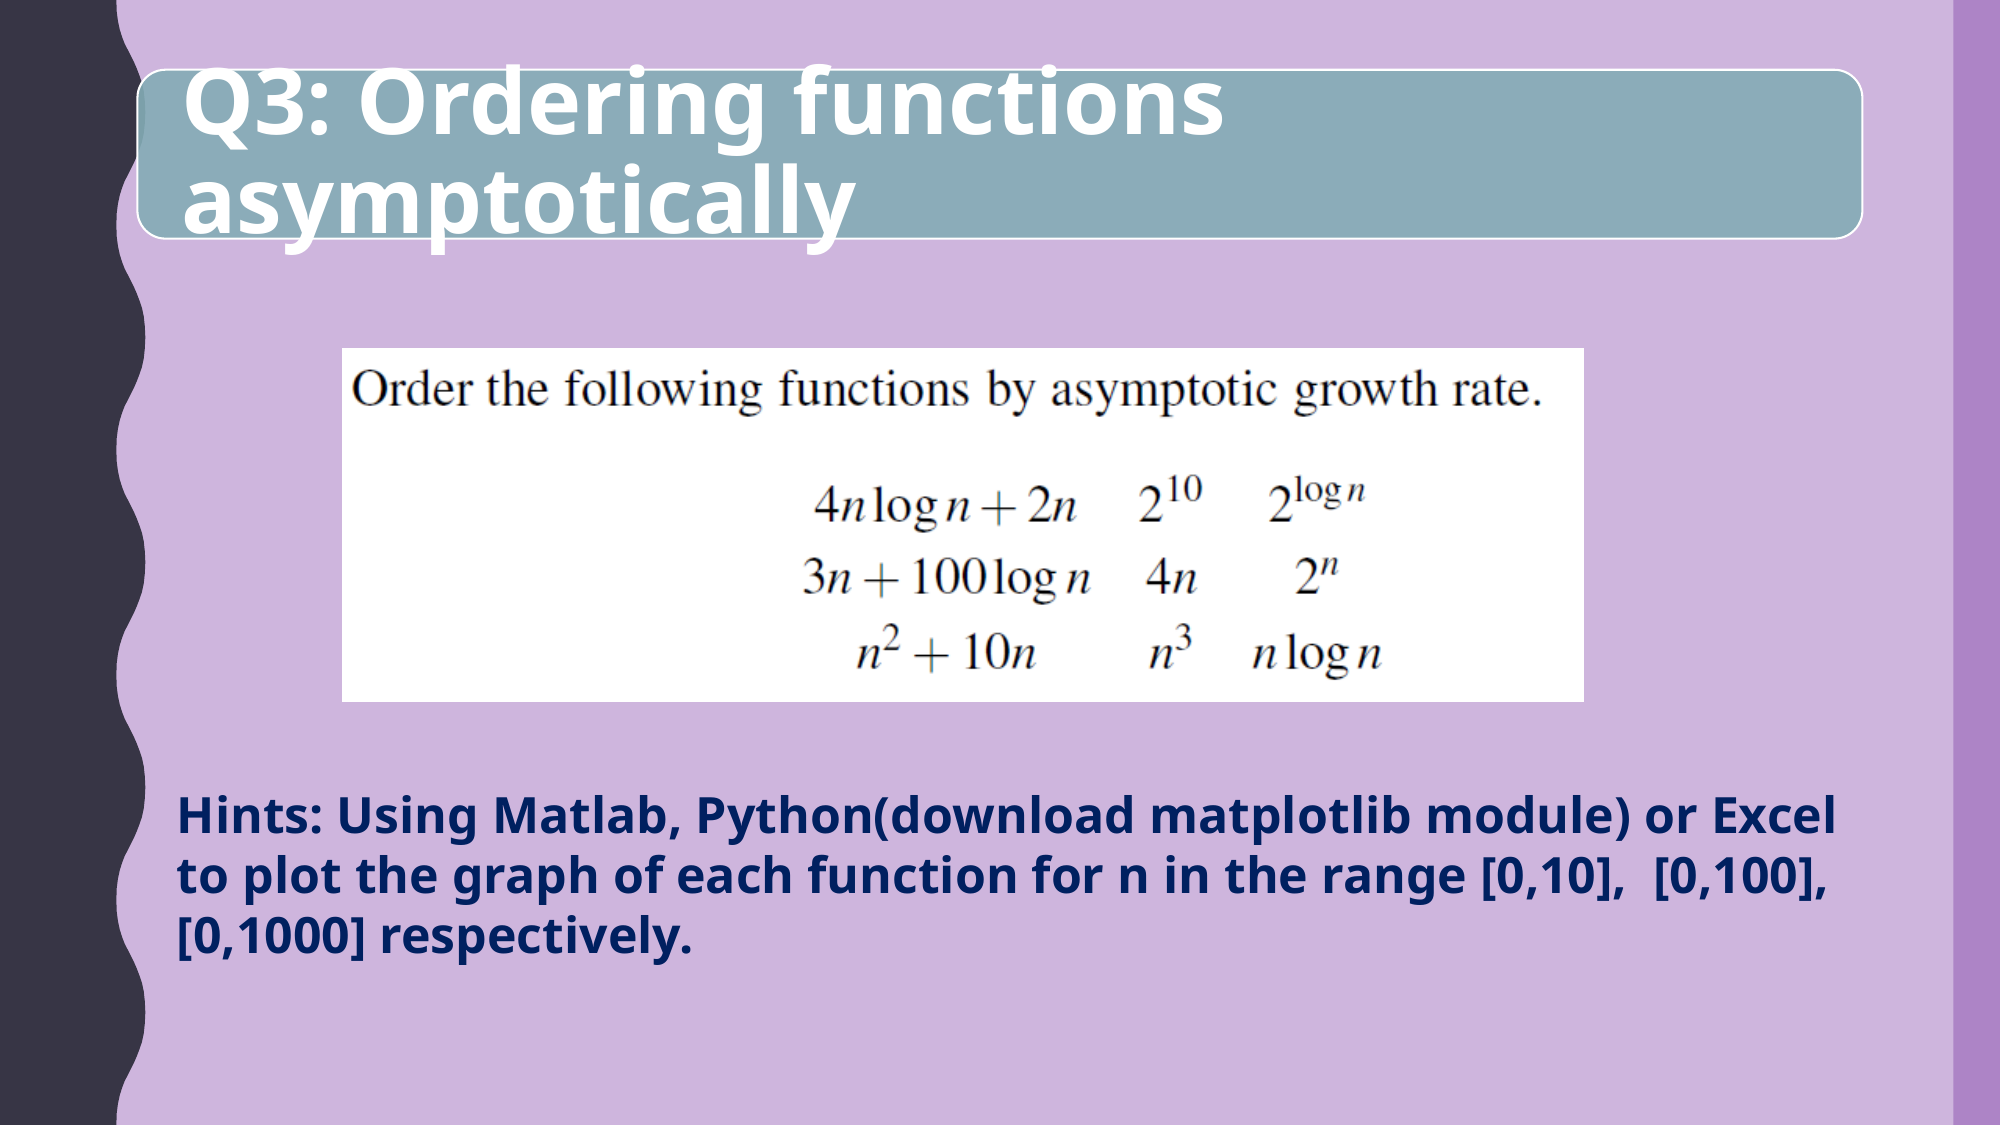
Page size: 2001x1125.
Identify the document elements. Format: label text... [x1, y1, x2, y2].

picture [342, 348, 1584, 702]
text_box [137, 60, 1862, 250]
text_box Hints: Using Matlab, Python(download matplotlib module) or Excel to plot the graph of each function for n in the range [0,10], [0,100], [0,1000] respectively. [162, 775, 1884, 971]
